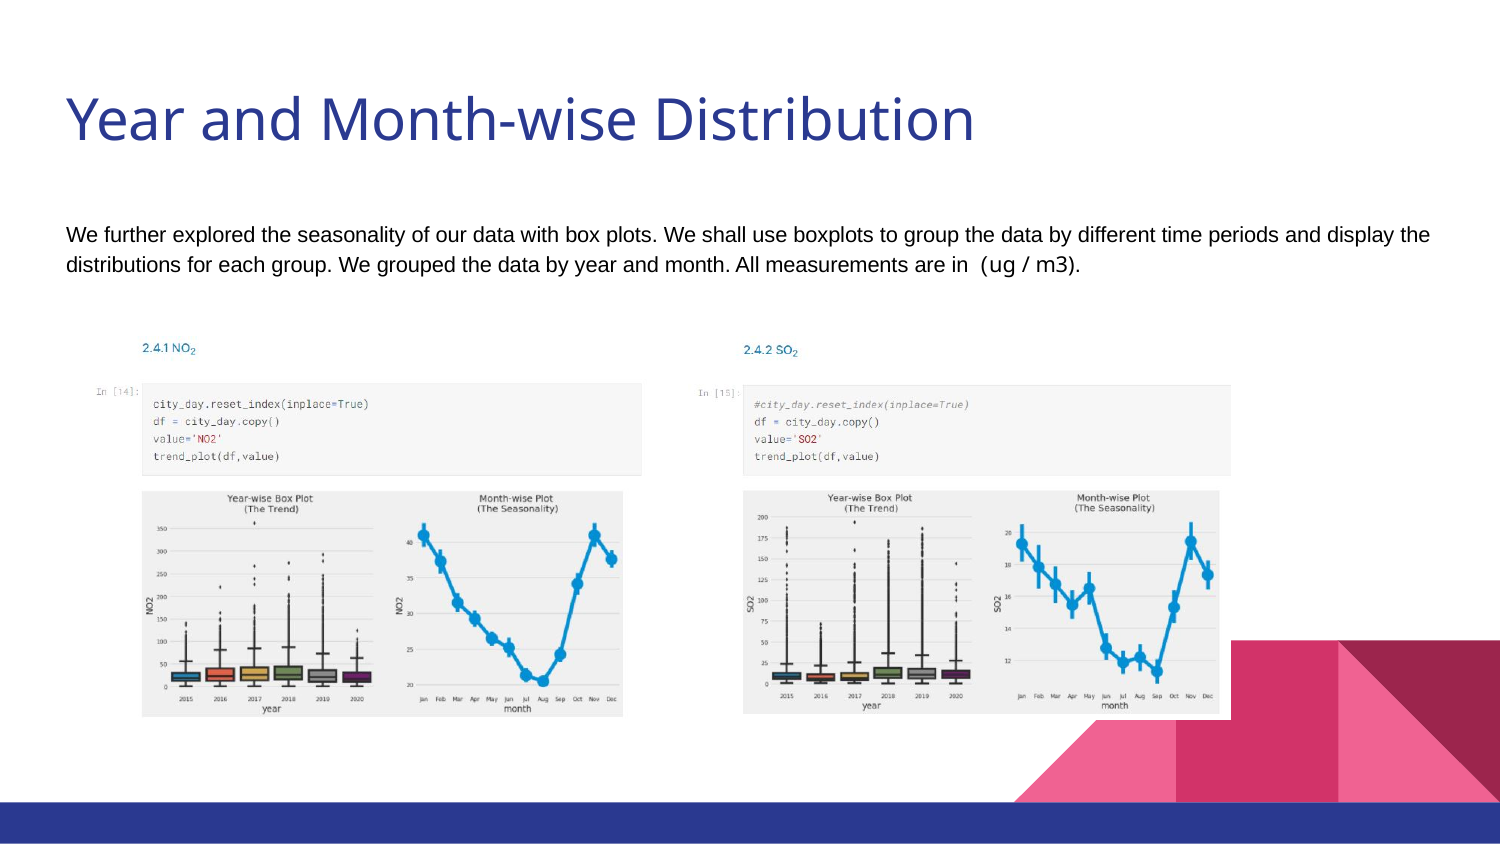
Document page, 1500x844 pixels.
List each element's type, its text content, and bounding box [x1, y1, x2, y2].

title Year and Month-wise Distribution [51, 67, 1449, 167]
picture [688, 335, 1231, 720]
list We further explored the seasonality of our data with box plots. We shall use boxplots to group the data by different time periods and display the distributions for each group. We grouped the data by year and month. All measurements are in (ug / m3). [51, 201, 1449, 750]
picture [76, 335, 652, 734]
